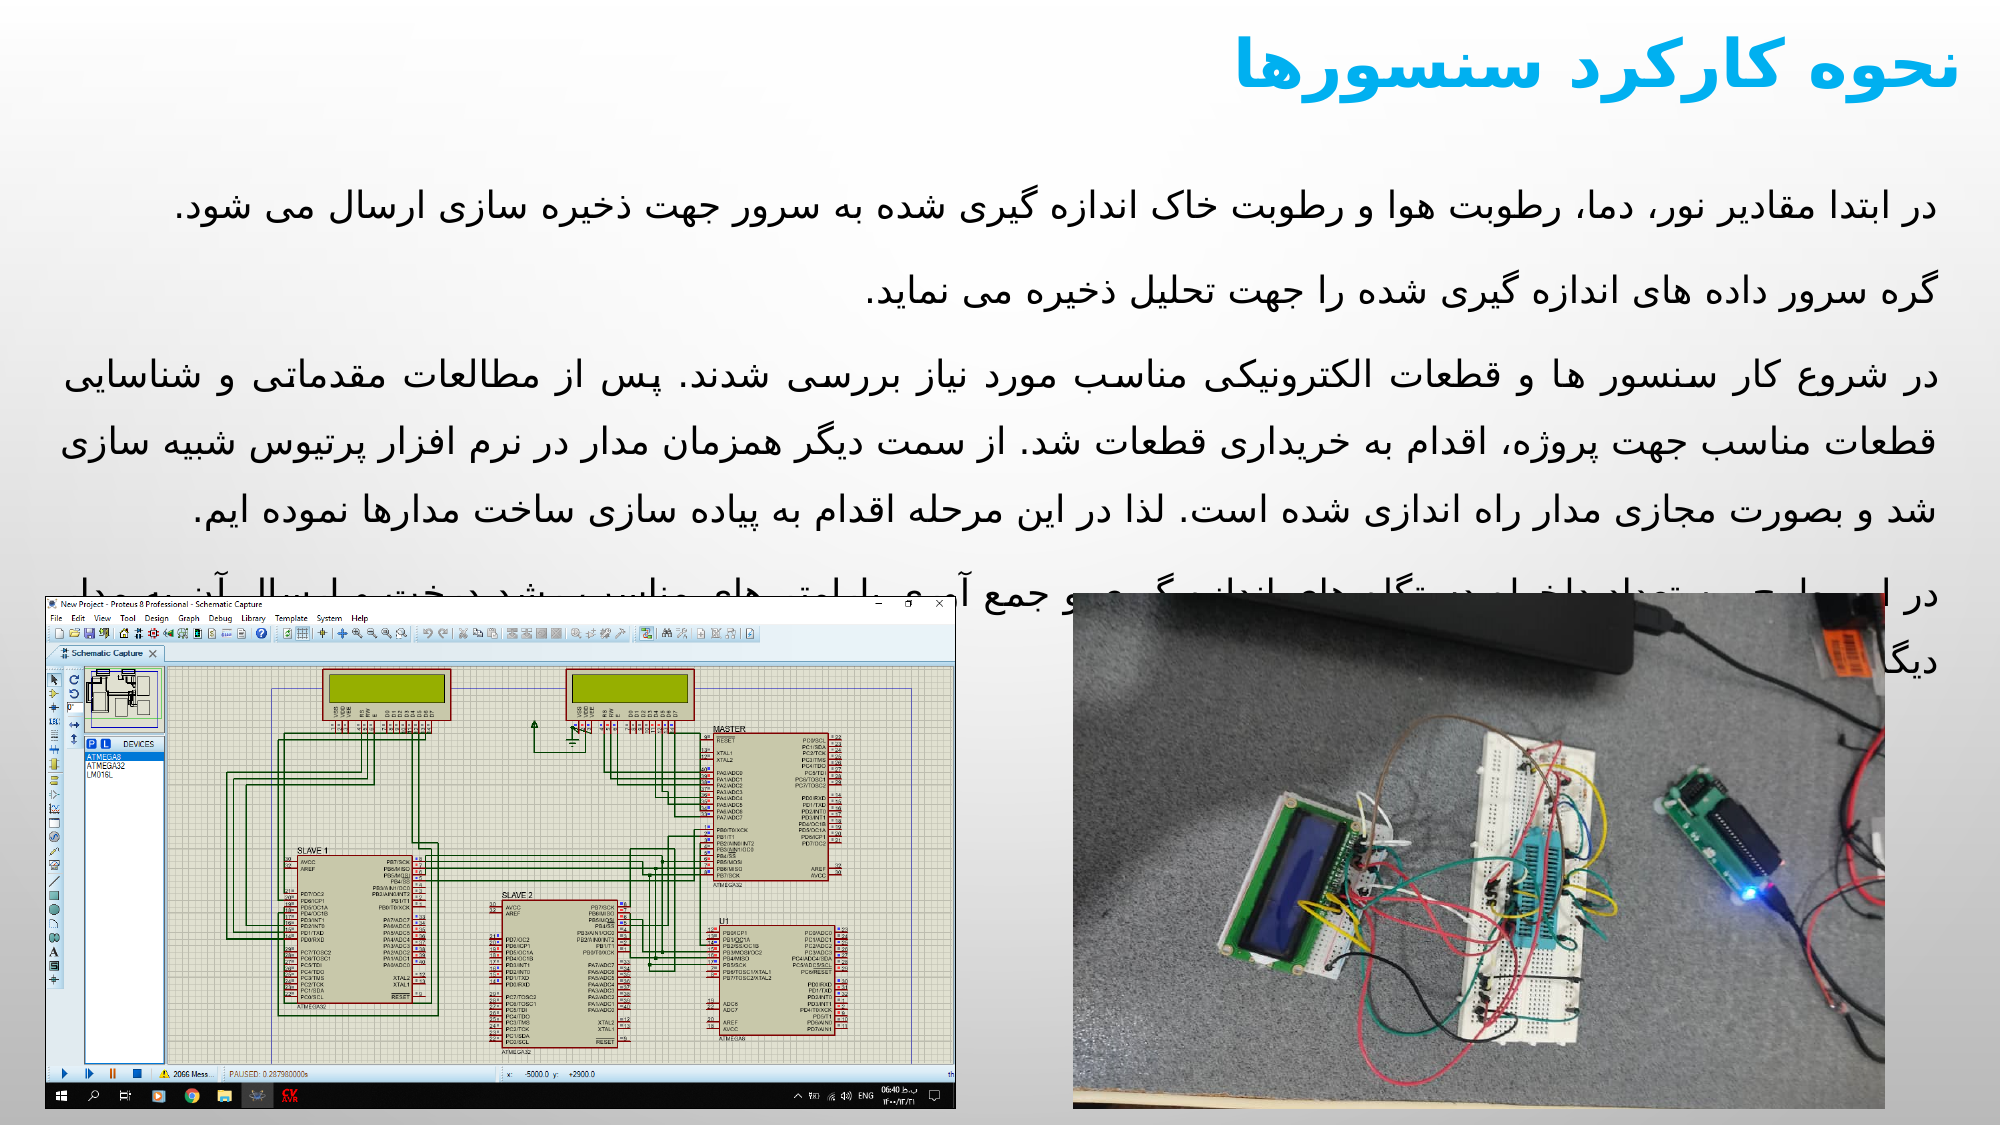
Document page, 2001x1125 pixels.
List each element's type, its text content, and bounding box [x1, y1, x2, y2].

picture [0, 0, 2000, 1125]
list در ابتدا مقادیر نور، دما، رطوبت هوا و رطوبت خاک اندازه گیری شده به سرور جهت ذخیره سازی ارسال می شود. گره سرور داده های اندازه گیری شده را جهت تحلیل ذخیره می نماید. در شروع کار سنسور ها و قطعات الکترونیکی مناسب مورد نیاز بررسی شدند. پس از مطالعات مقدماتی و شناسایی قطعات مناسب جهت پروژه، اقدام به خریداری قطعات شد. از سمت دیگر همزمان مدار در نرم افزار پرتیوس شبیه سازی شد و بصورت مجازی مدار راه اندازی شده است. لذا در این مرحله اقدام به پیاده سازی ساخت مدارها نموده ایم. در این طرح به تعداد دلخواه دستگاه های اندازه گیری و جمع آوری پارامتر های مناسب رشد درخت و ارسال آن به مدار دیگر که دستگاه سرور نام خواهد داشت. [45, 151, 1955, 1036]
title نحوه کارکرد سنسورها [726, 16, 1979, 115]
